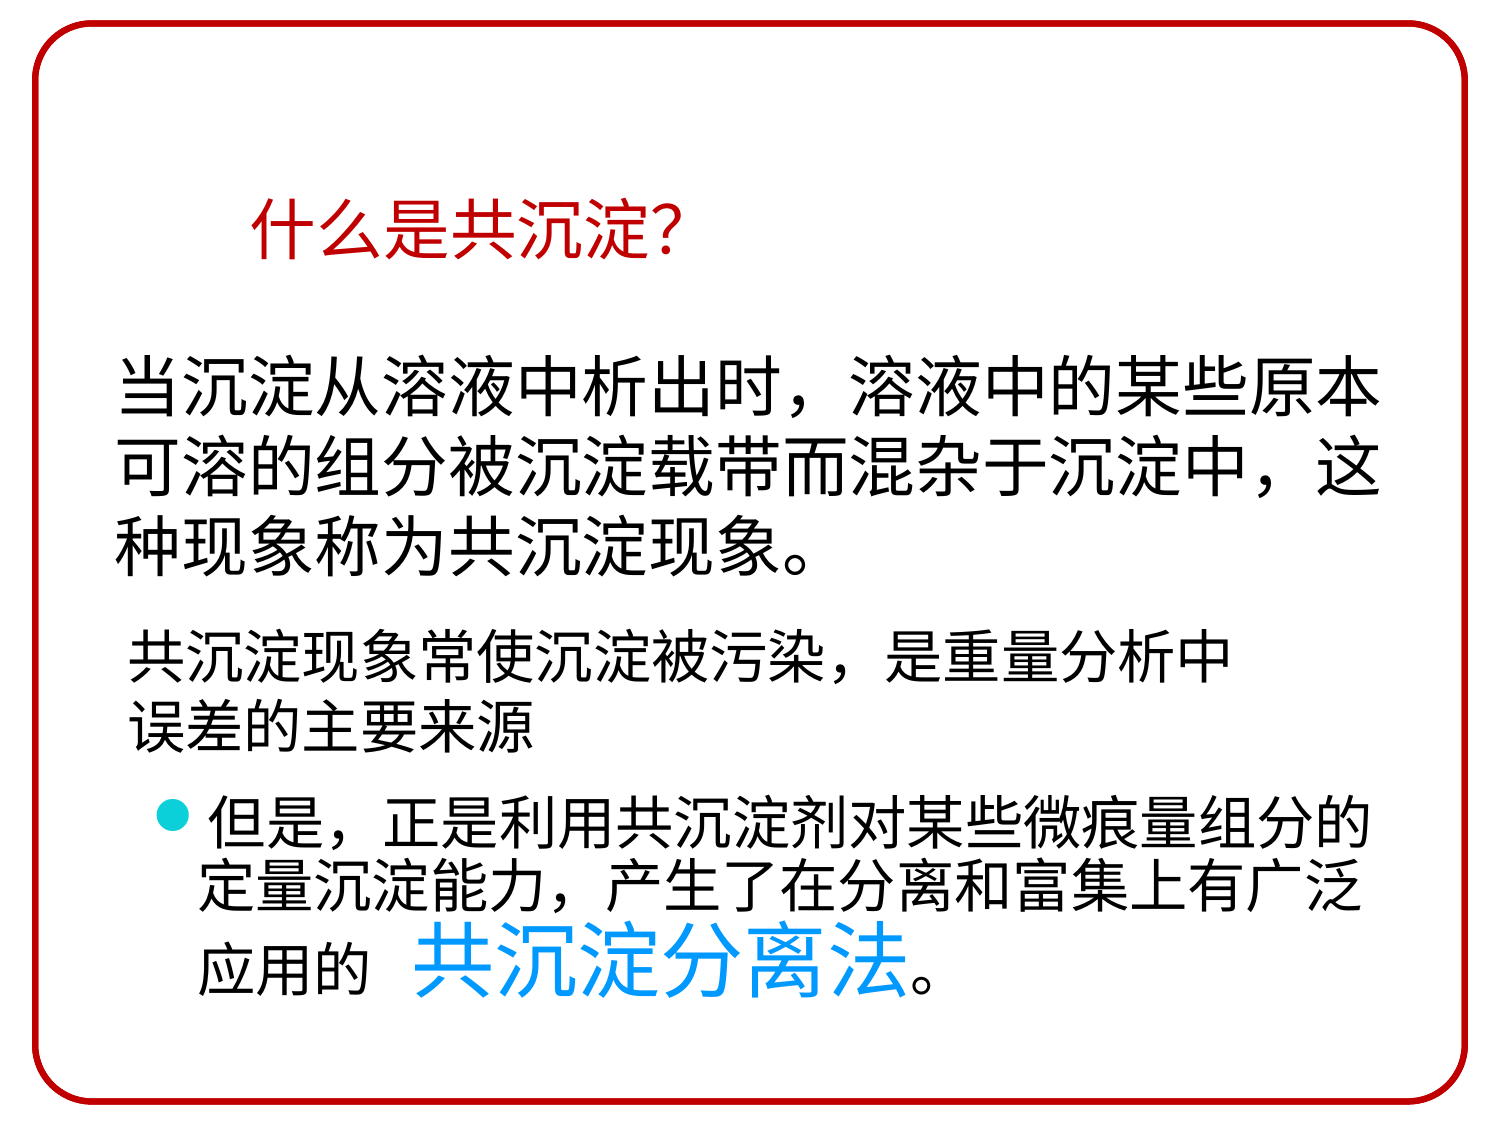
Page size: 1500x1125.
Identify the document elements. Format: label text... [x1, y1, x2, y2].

text_box 共沉淀现象常使沉淀被污染，是重量分析中误差的主要来源 [112, 612, 1288, 768]
text_box 当沉淀从溶液中析出时，溶液中的某些原本可溶的组分被沉淀载带而混杂于沉淀中，这种现象称为共沉淀现象。 [99, 337, 1413, 593]
list 但是，正是利用共沉淀剂对某些微痕量组分的定量沉淀能力，产生了在分离和富集上有广泛应用的 共沉淀分离法。 [137, 699, 1426, 1013]
title 什么是共沉淀？ [249, 49, 1088, 268]
